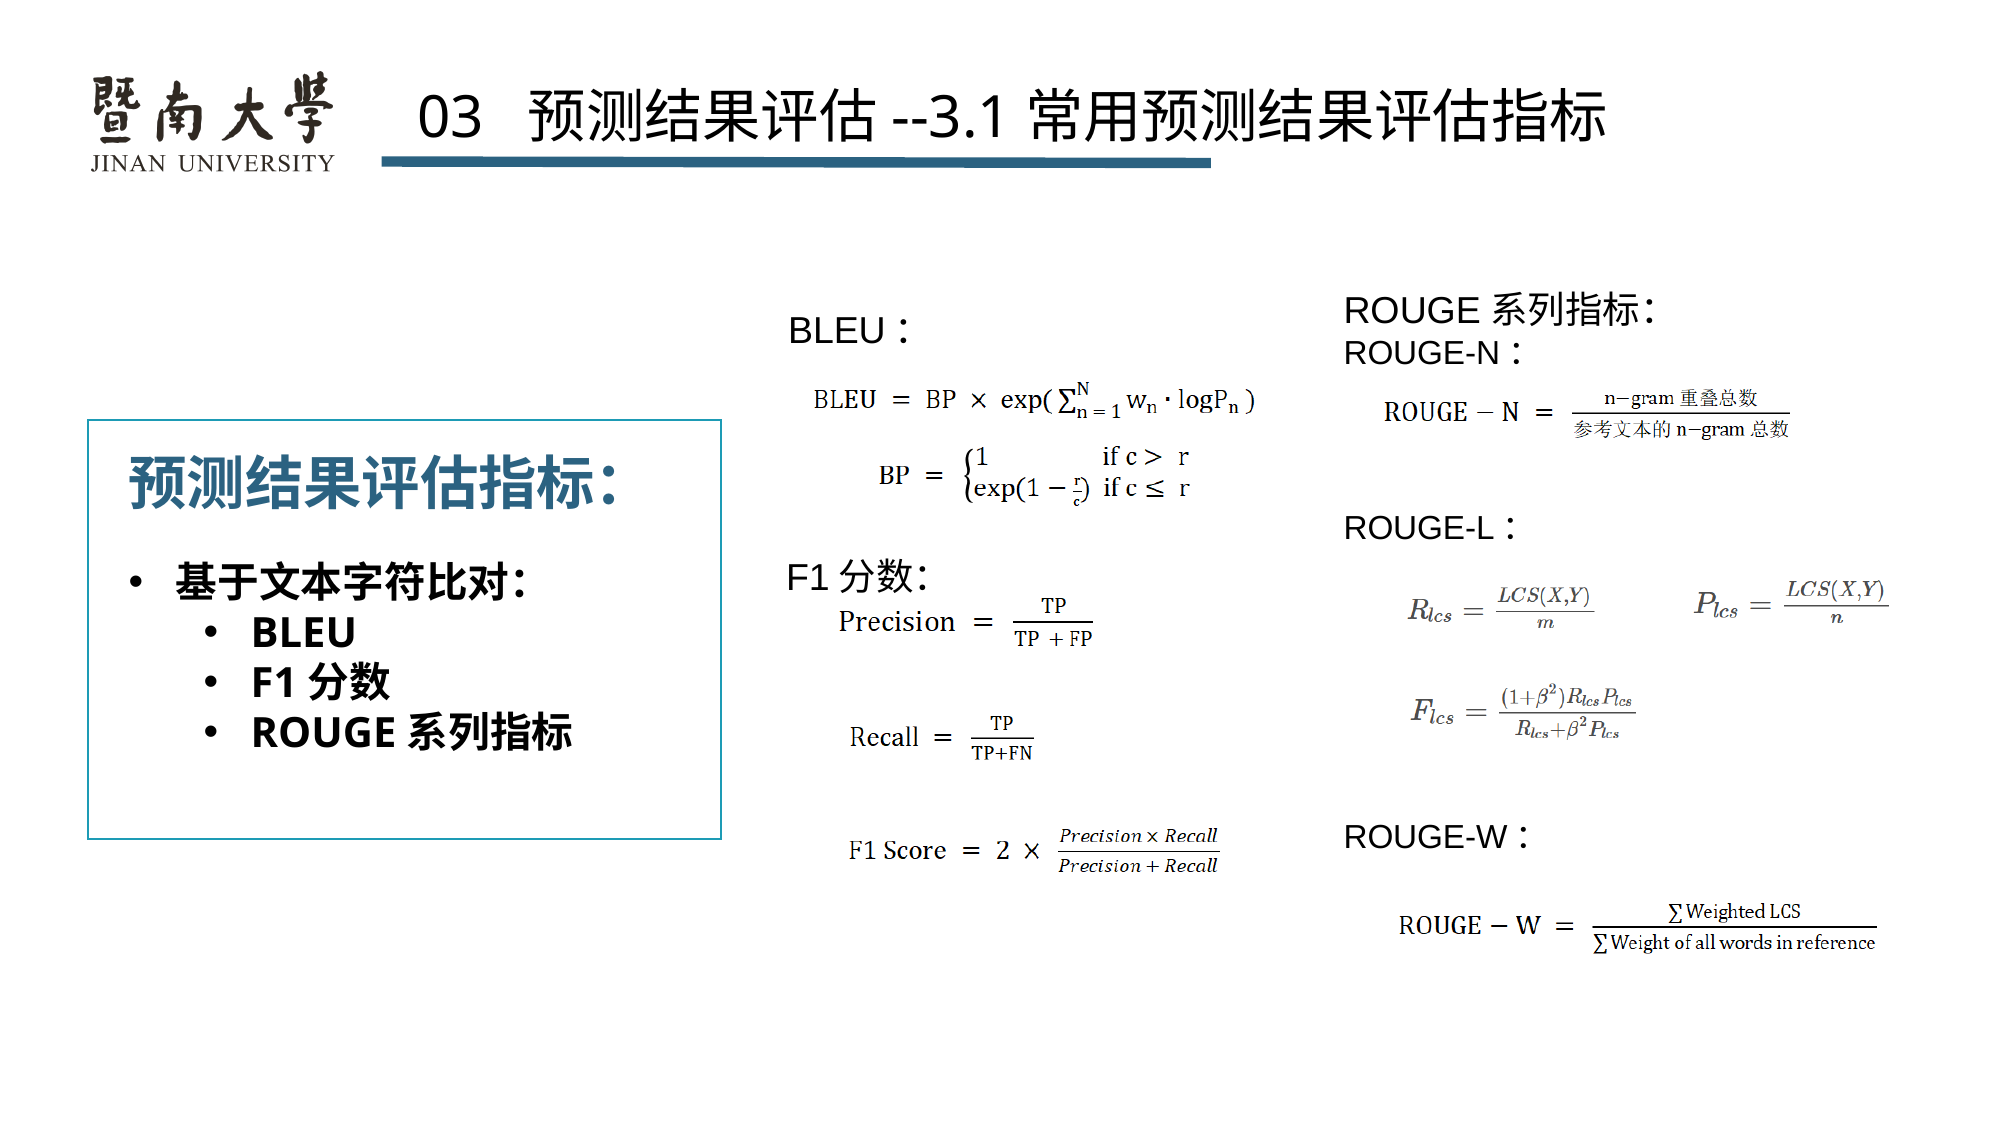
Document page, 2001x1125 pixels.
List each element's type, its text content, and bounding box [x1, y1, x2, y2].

text_box 预测结果评估指标： 基于文本字符比对： BLEU F1分数 ROUGE系列指标 [113, 438, 696, 818]
picture [1394, 673, 1678, 758]
picture [825, 813, 1248, 891]
text_box 03 预测结果评估--3.1常用预测结果评估指标 [402, 71, 1623, 157]
picture [1354, 378, 1855, 448]
picture [87, 70, 340, 180]
picture [803, 579, 1140, 663]
text_box BLEU： [773, 298, 1252, 321]
picture [1394, 571, 1636, 647]
picture [1372, 890, 1937, 964]
text_box [87, 419, 722, 840]
picture [1676, 563, 1913, 645]
picture [772, 358, 1287, 521]
text_box ROUGE系列指标： ROUGE-N： ROUGE-L： ROUGE-W： [1328, 278, 1812, 420]
text_box F1分数： [771, 545, 1250, 568]
picture [835, 694, 1060, 781]
